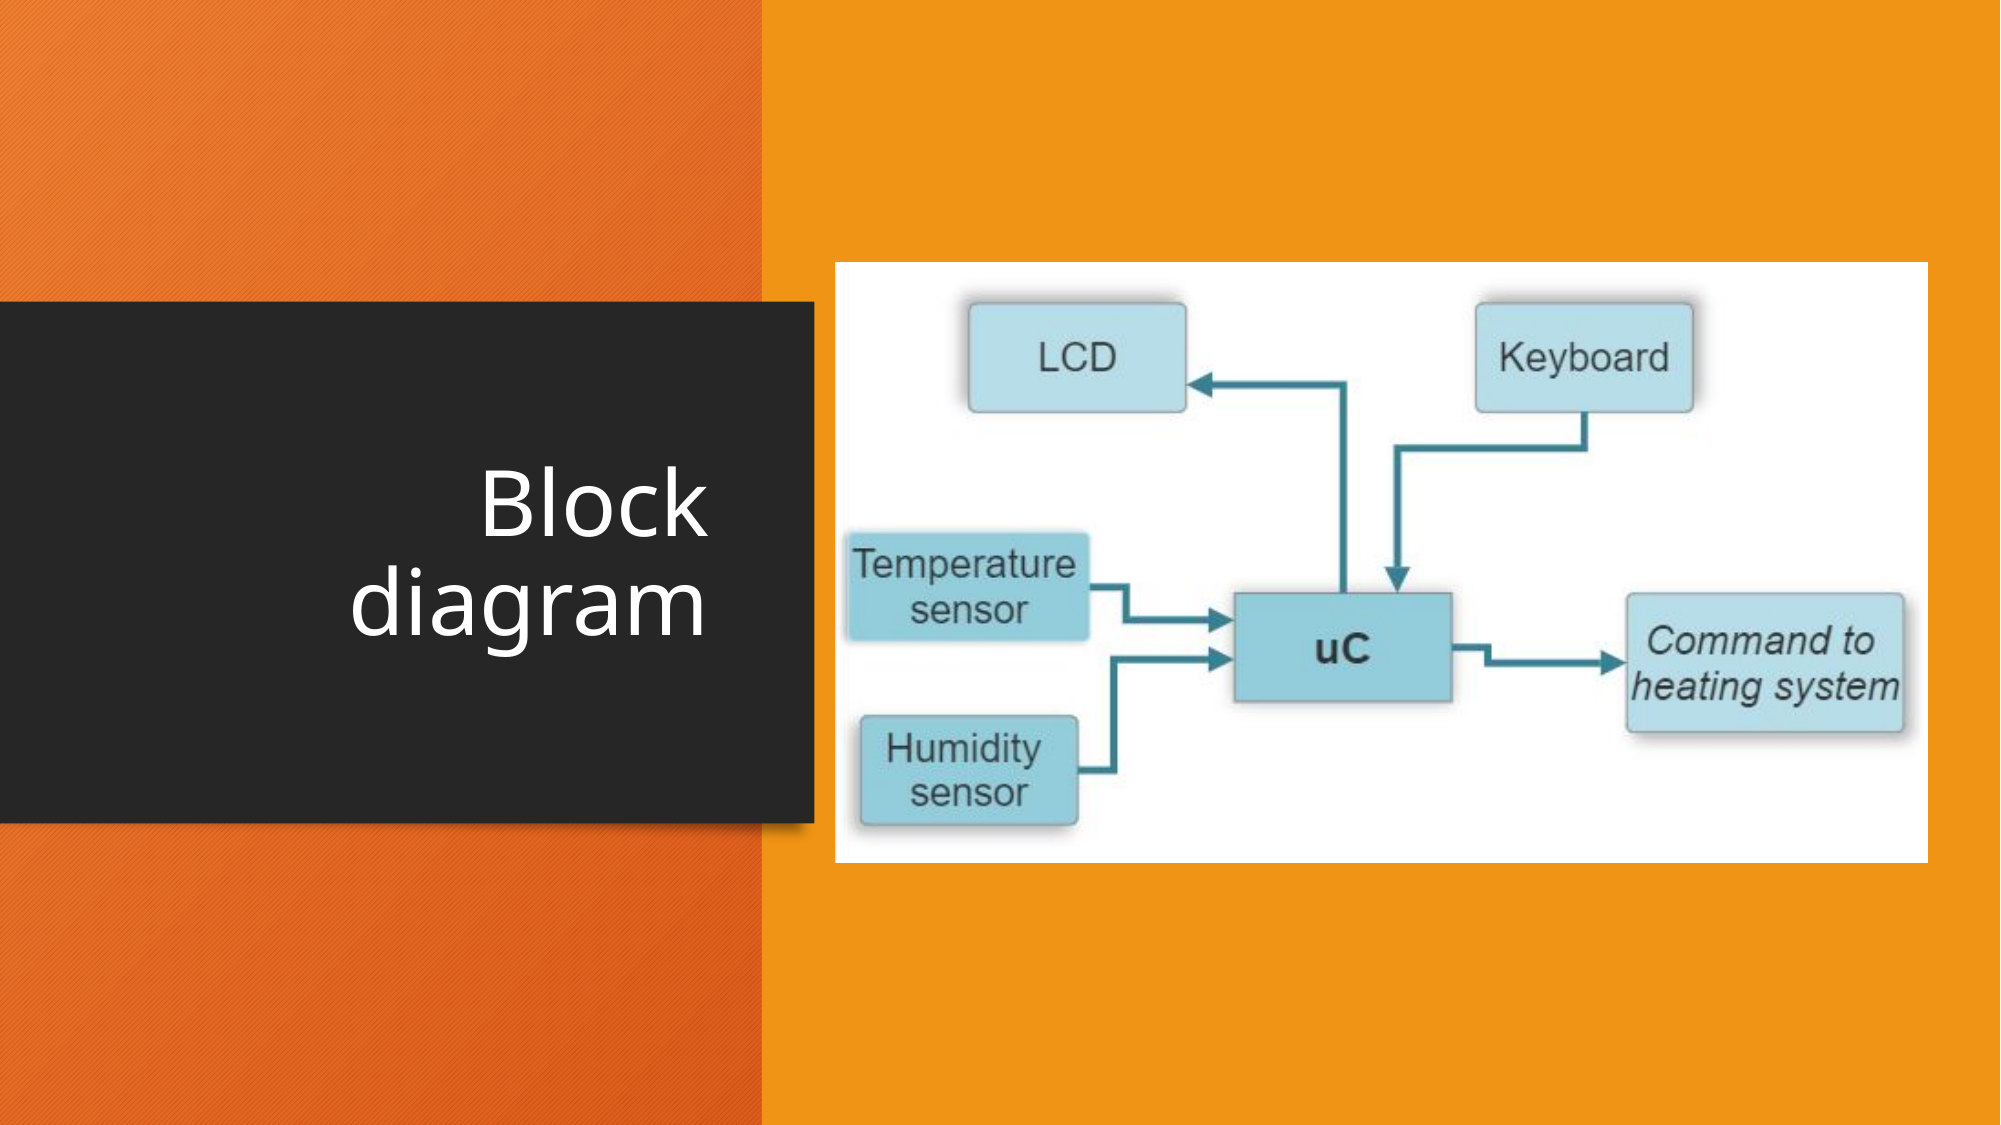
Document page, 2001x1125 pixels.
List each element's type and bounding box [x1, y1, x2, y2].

picture [0, 0, 2000, 1125]
list [835, 262, 1928, 863]
